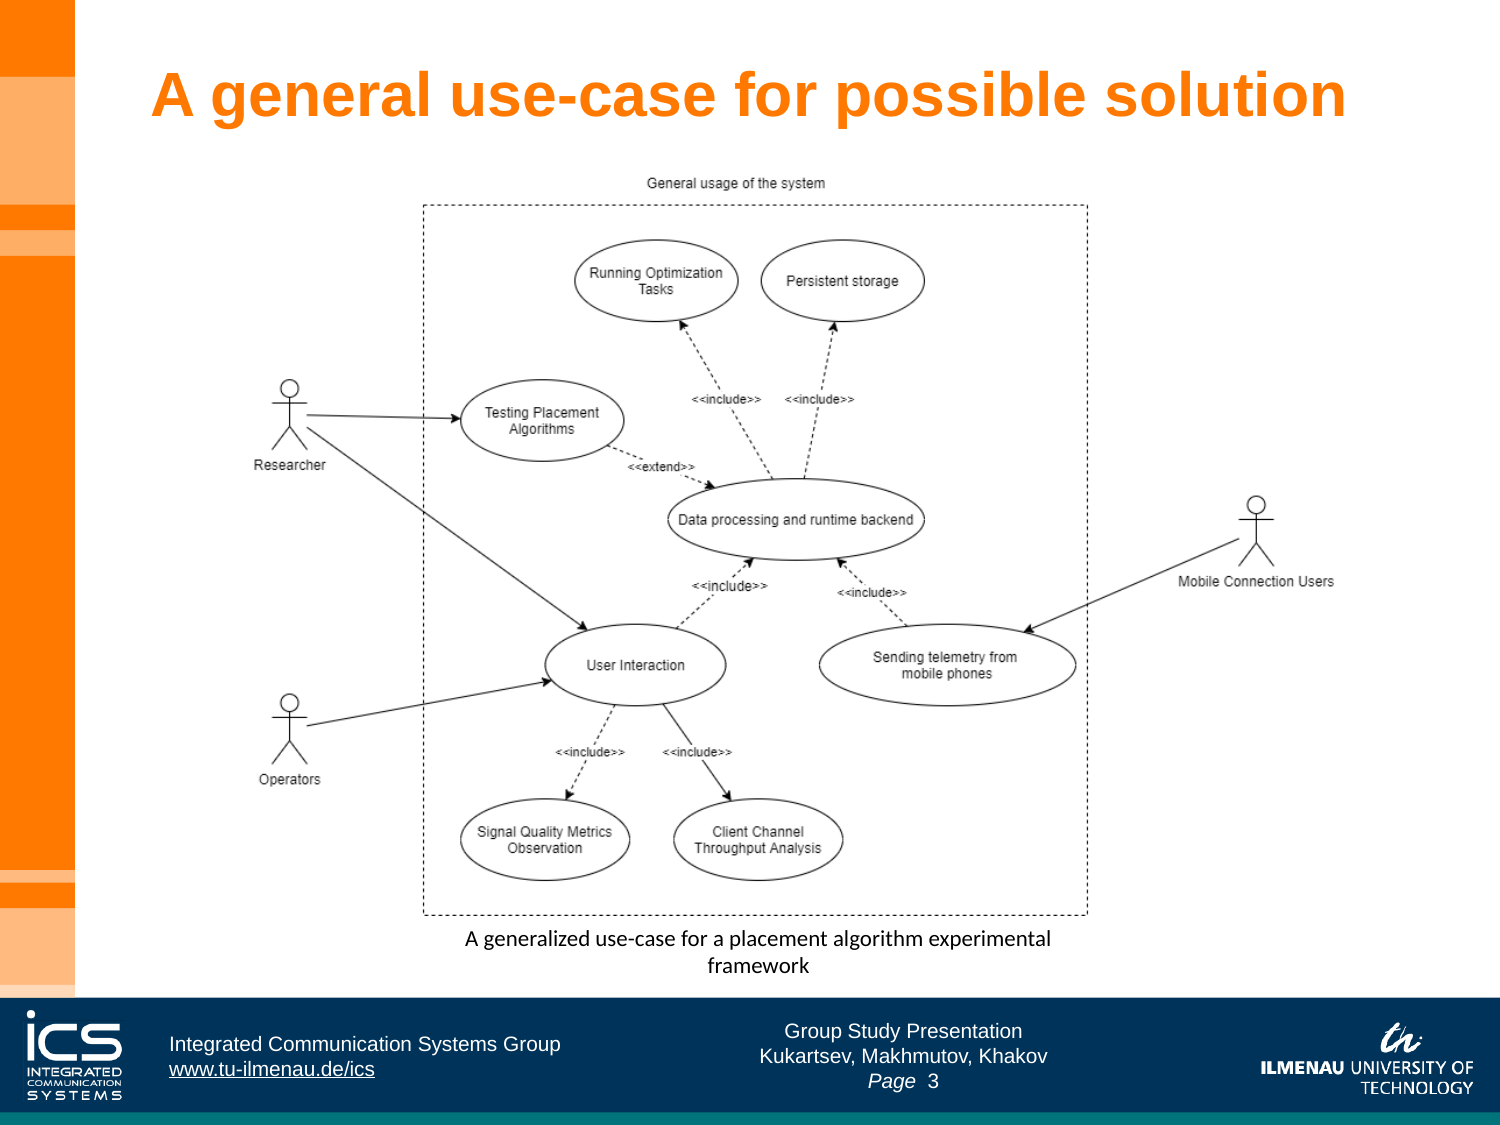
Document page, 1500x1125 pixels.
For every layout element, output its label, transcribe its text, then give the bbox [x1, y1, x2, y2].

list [253, 172, 1335, 917]
title A general use-case for possible solution [75, 45, 1425, 138]
text_box A generalized use-case for a placement algorithm experimental framework [430, 925, 1087, 986]
picture [1261, 1022, 1474, 1094]
picture [23, 1009, 124, 1102]
